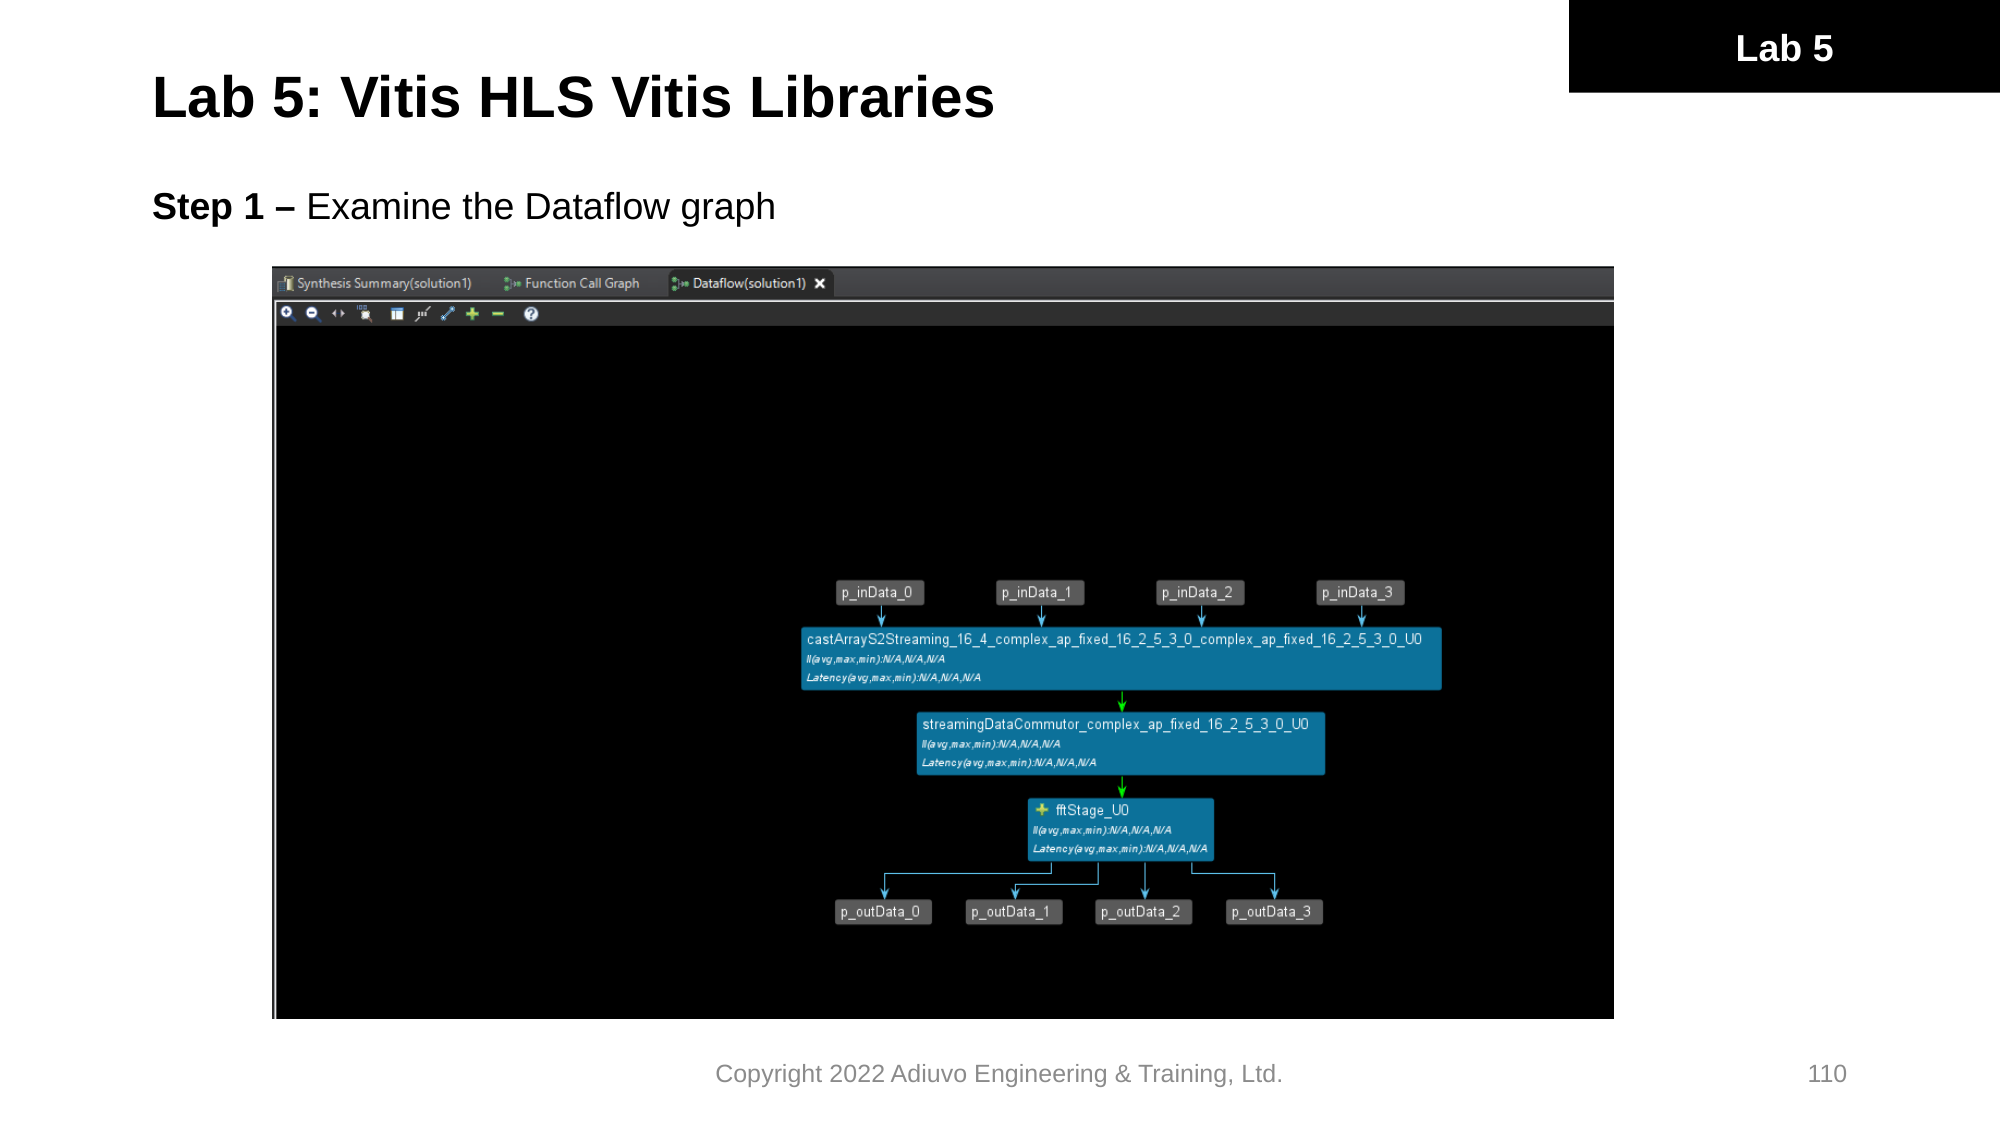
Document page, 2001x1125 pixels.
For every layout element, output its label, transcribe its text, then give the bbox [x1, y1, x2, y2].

title Lab 5: Vitis HLS Vitis Libraries [137, 59, 1863, 153]
slide_number 110 [1412, 1042, 1863, 1103]
text_box Lab 5 [1568, 0, 2000, 94]
footer Copyright 2022 Adiuvo Engineering & Training, Ltd. [662, 1042, 1338, 1103]
text_box Step 1 – Examine the Dataflow graph [137, 175, 1863, 325]
picture [272, 266, 1614, 1019]
